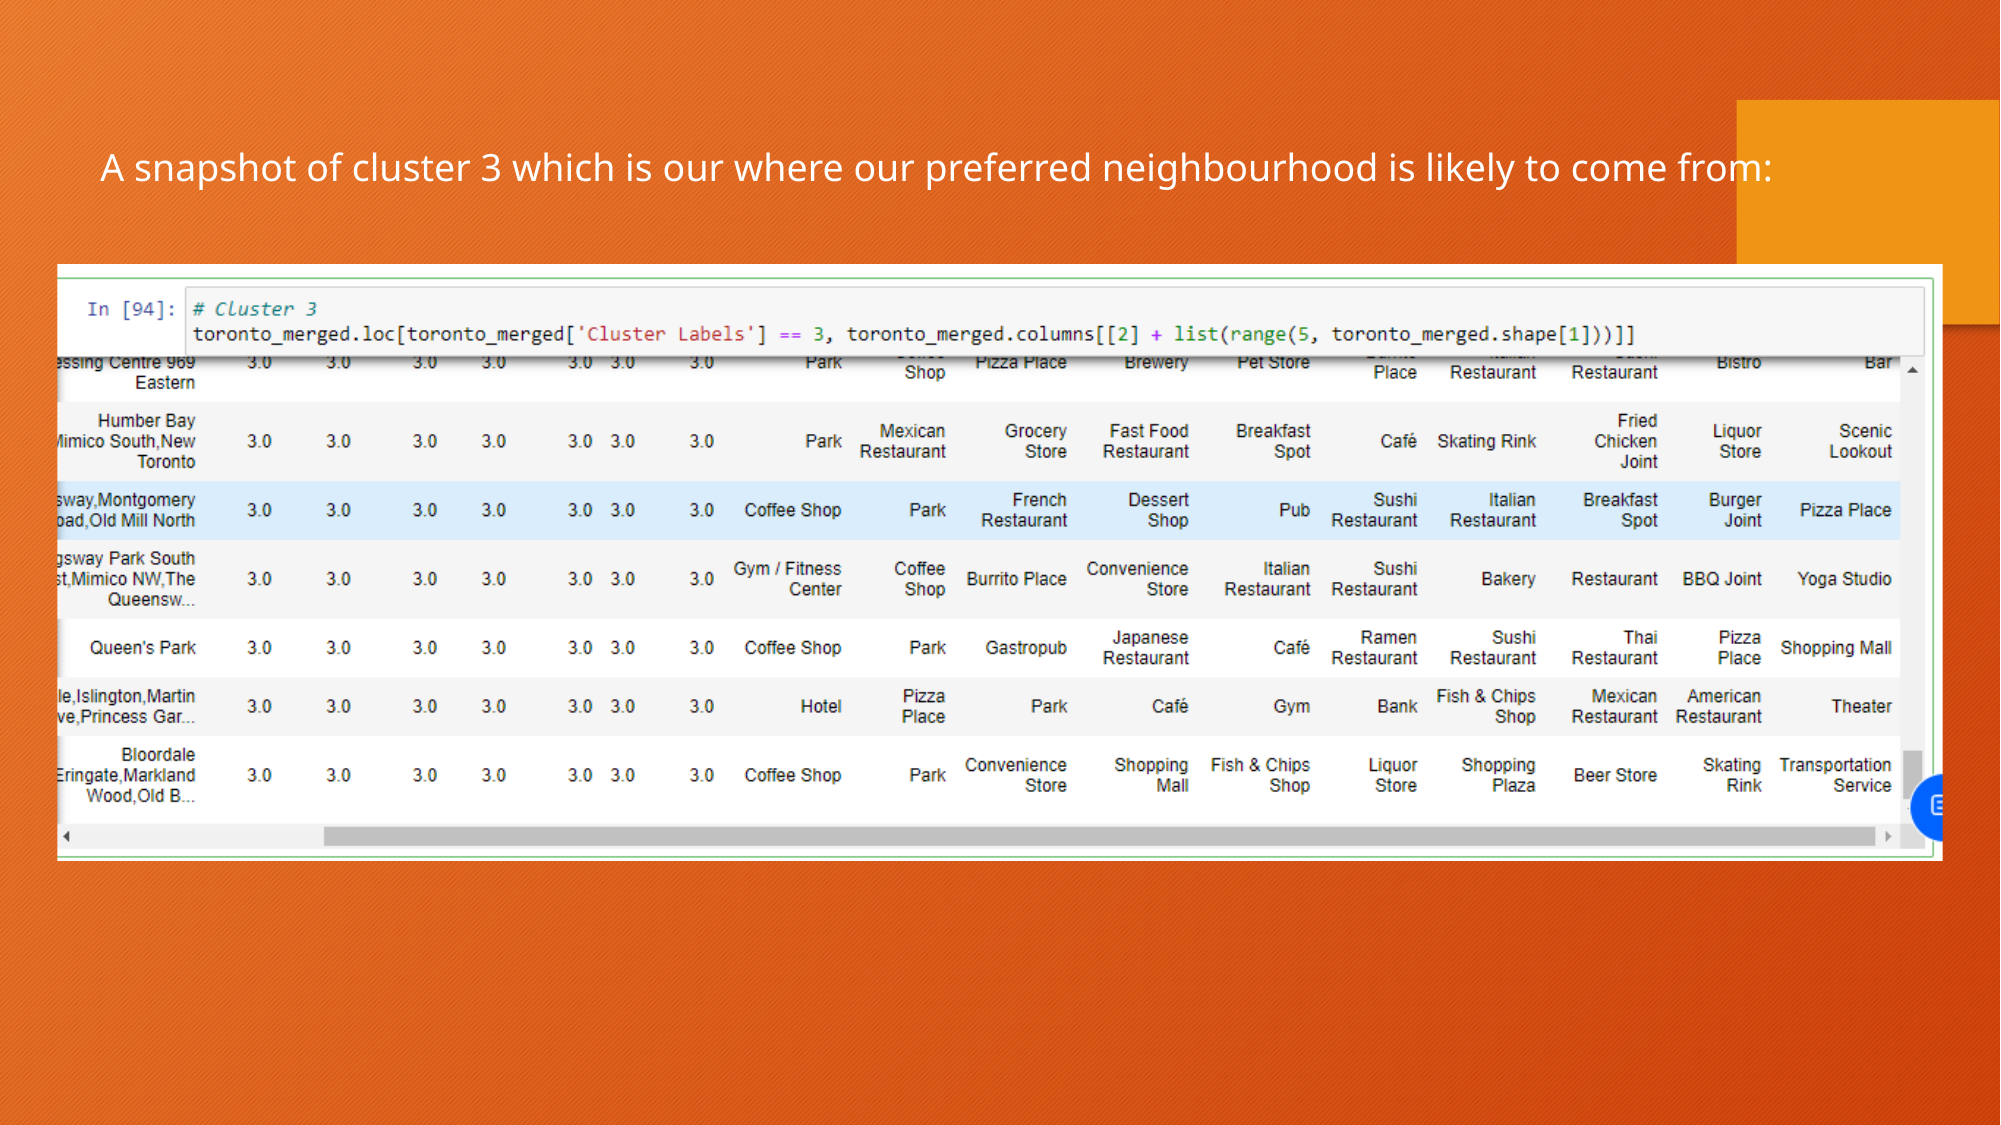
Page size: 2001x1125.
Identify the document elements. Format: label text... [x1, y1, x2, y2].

text_box A snapshot of cluster 3 which is our where our preferred neighbourhood is likely to come from: [85, 136, 1790, 242]
picture [57, 263, 2000, 861]
